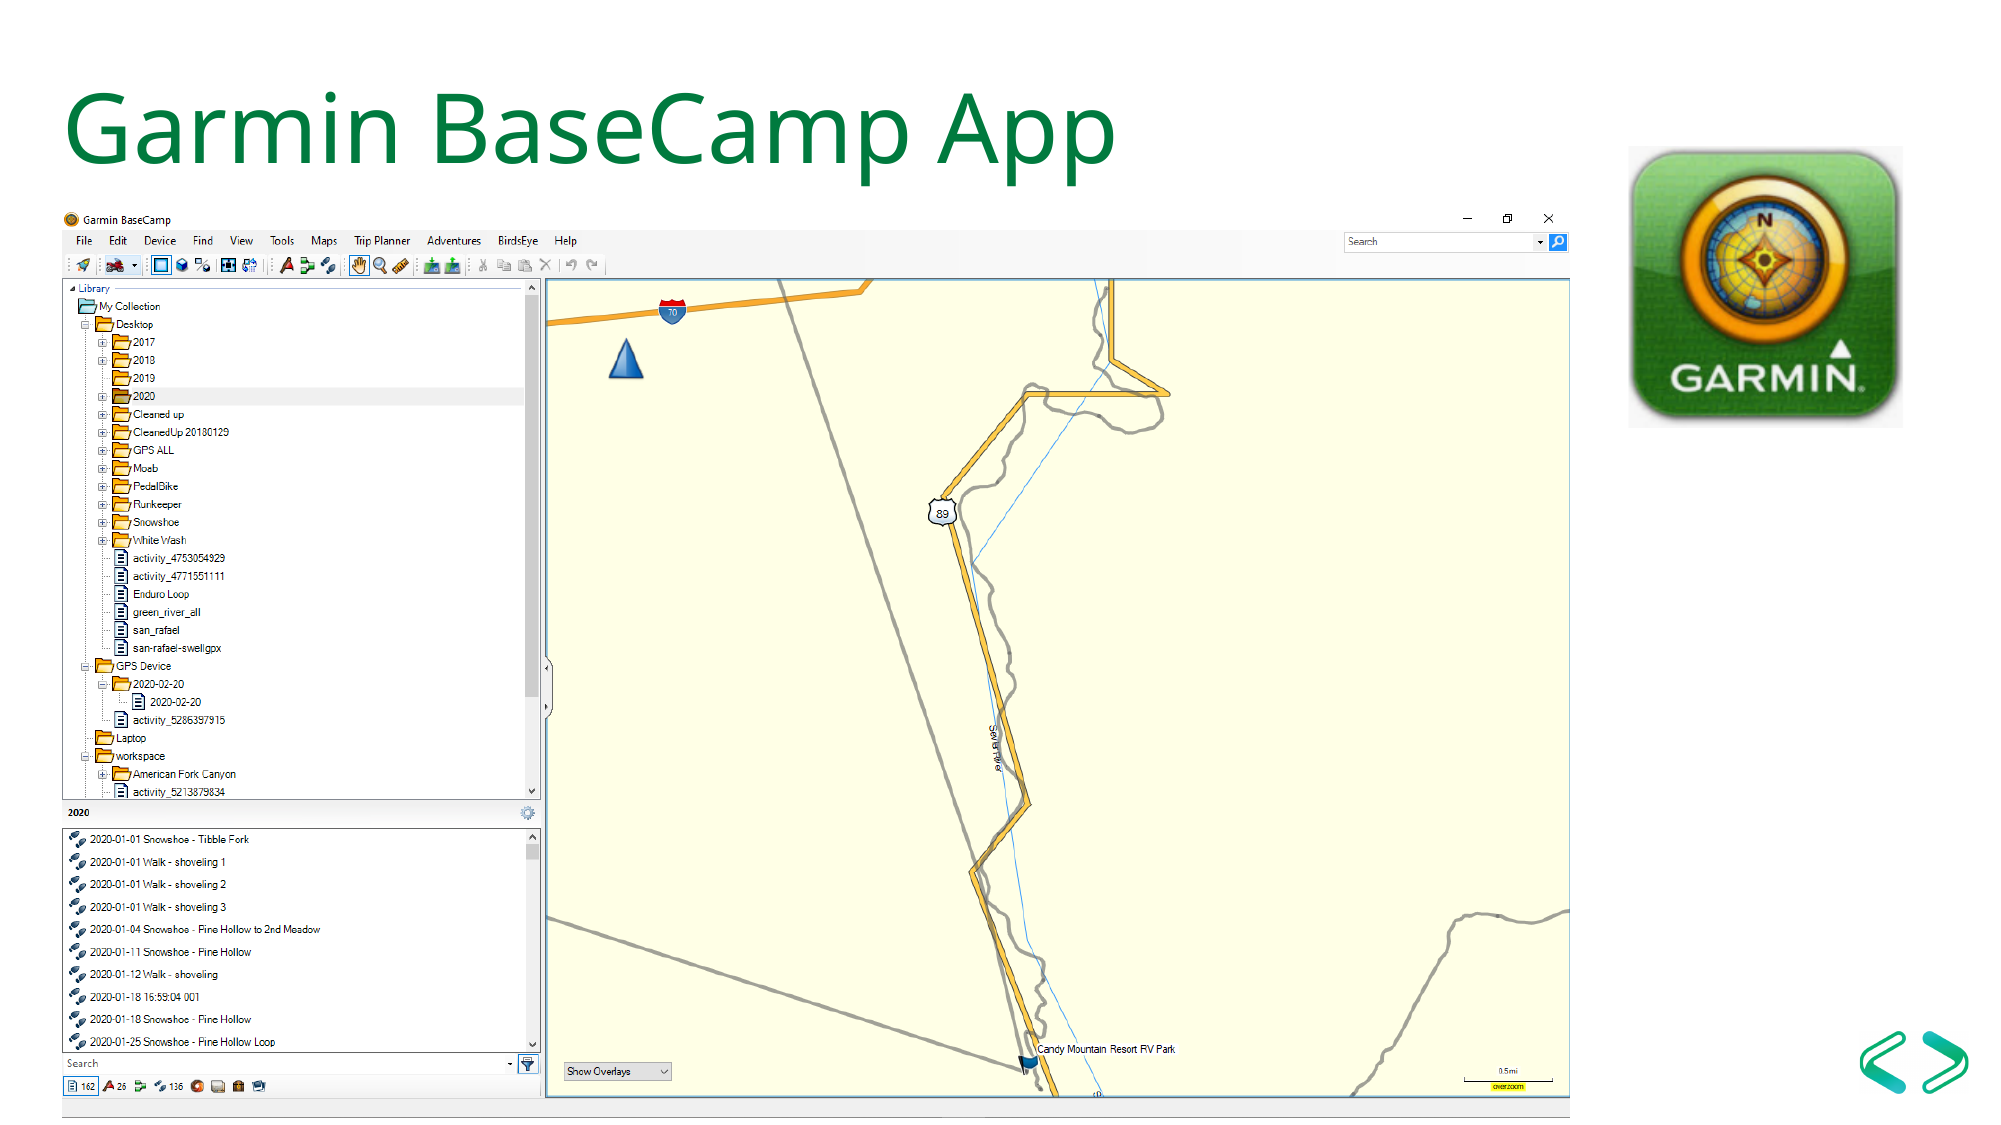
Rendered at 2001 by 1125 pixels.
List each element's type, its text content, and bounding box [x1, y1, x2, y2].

picture [1620, 146, 1911, 428]
title Garmin BaseCamp App [62, 62, 1938, 188]
picture [62, 209, 1571, 1118]
